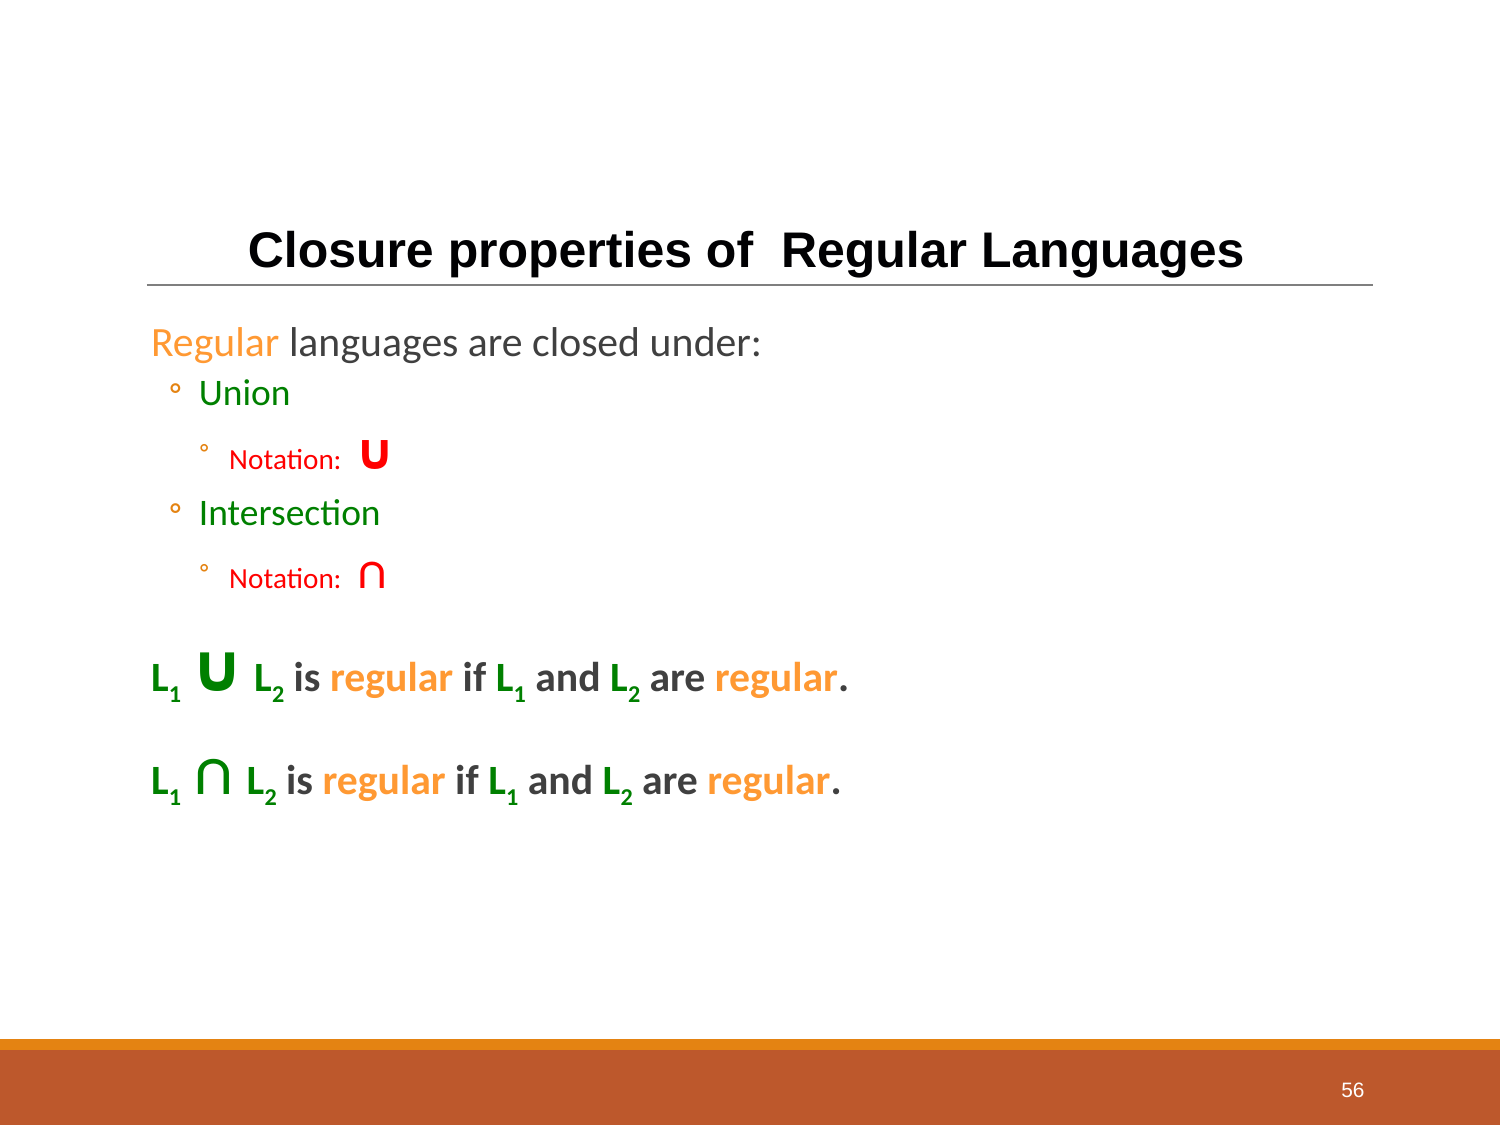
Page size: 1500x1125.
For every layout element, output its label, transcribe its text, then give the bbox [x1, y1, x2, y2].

text_box 56 [1217, 1059, 1380, 1120]
list Regular languages are closed under: Union Notation: ∪ Intersection Notation: ∩ L1 ∪ L2 is regular if L1 and L2 are regular. L1 ∩ L2 is regular if L1 and L2 are regular. [136, 312, 1374, 973]
title Closure properties of Regular Languages [134, 47, 1373, 285]
